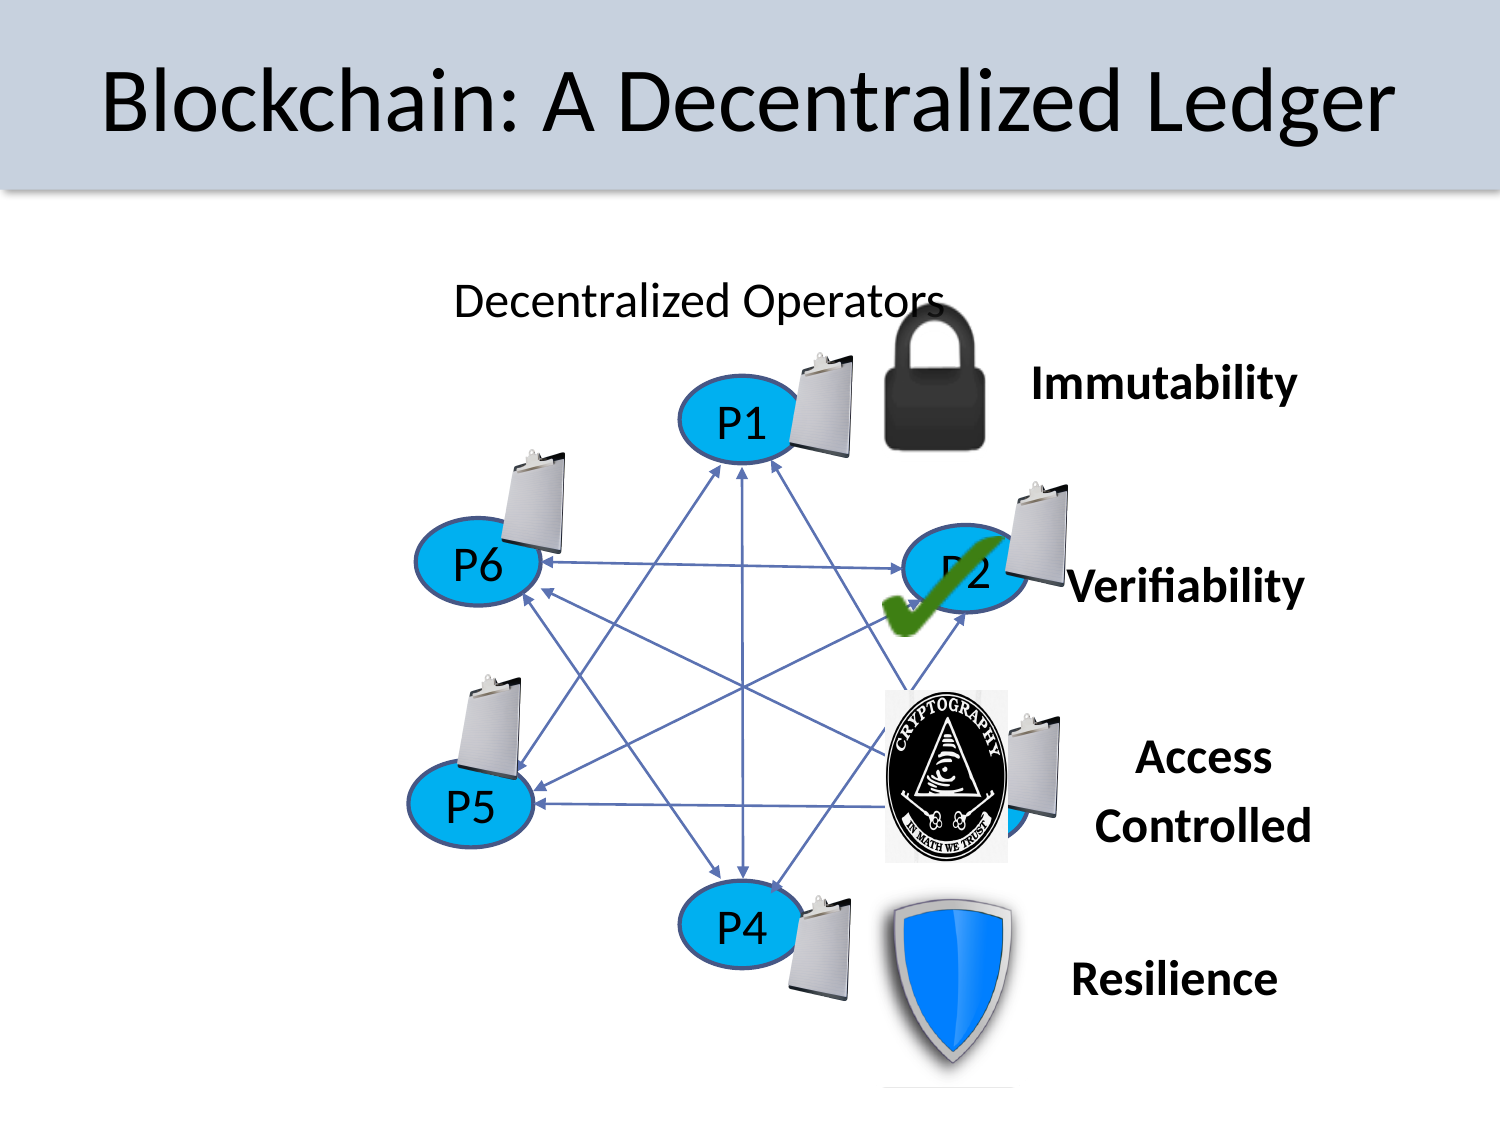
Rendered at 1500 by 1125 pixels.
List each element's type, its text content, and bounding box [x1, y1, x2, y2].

picture [785, 893, 854, 1003]
picture [499, 447, 567, 557]
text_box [854, 285, 1334, 475]
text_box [865, 878, 1310, 1088]
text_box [882, 536, 1334, 637]
title Blockchain: A Decentralized Ledger [0, 0, 1500, 190]
picture [455, 672, 523, 780]
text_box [408, 375, 1029, 969]
text_box Decentralized Operators [438, 260, 961, 336]
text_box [885, 690, 1357, 864]
picture [787, 350, 854, 460]
picture [1002, 479, 1071, 536]
